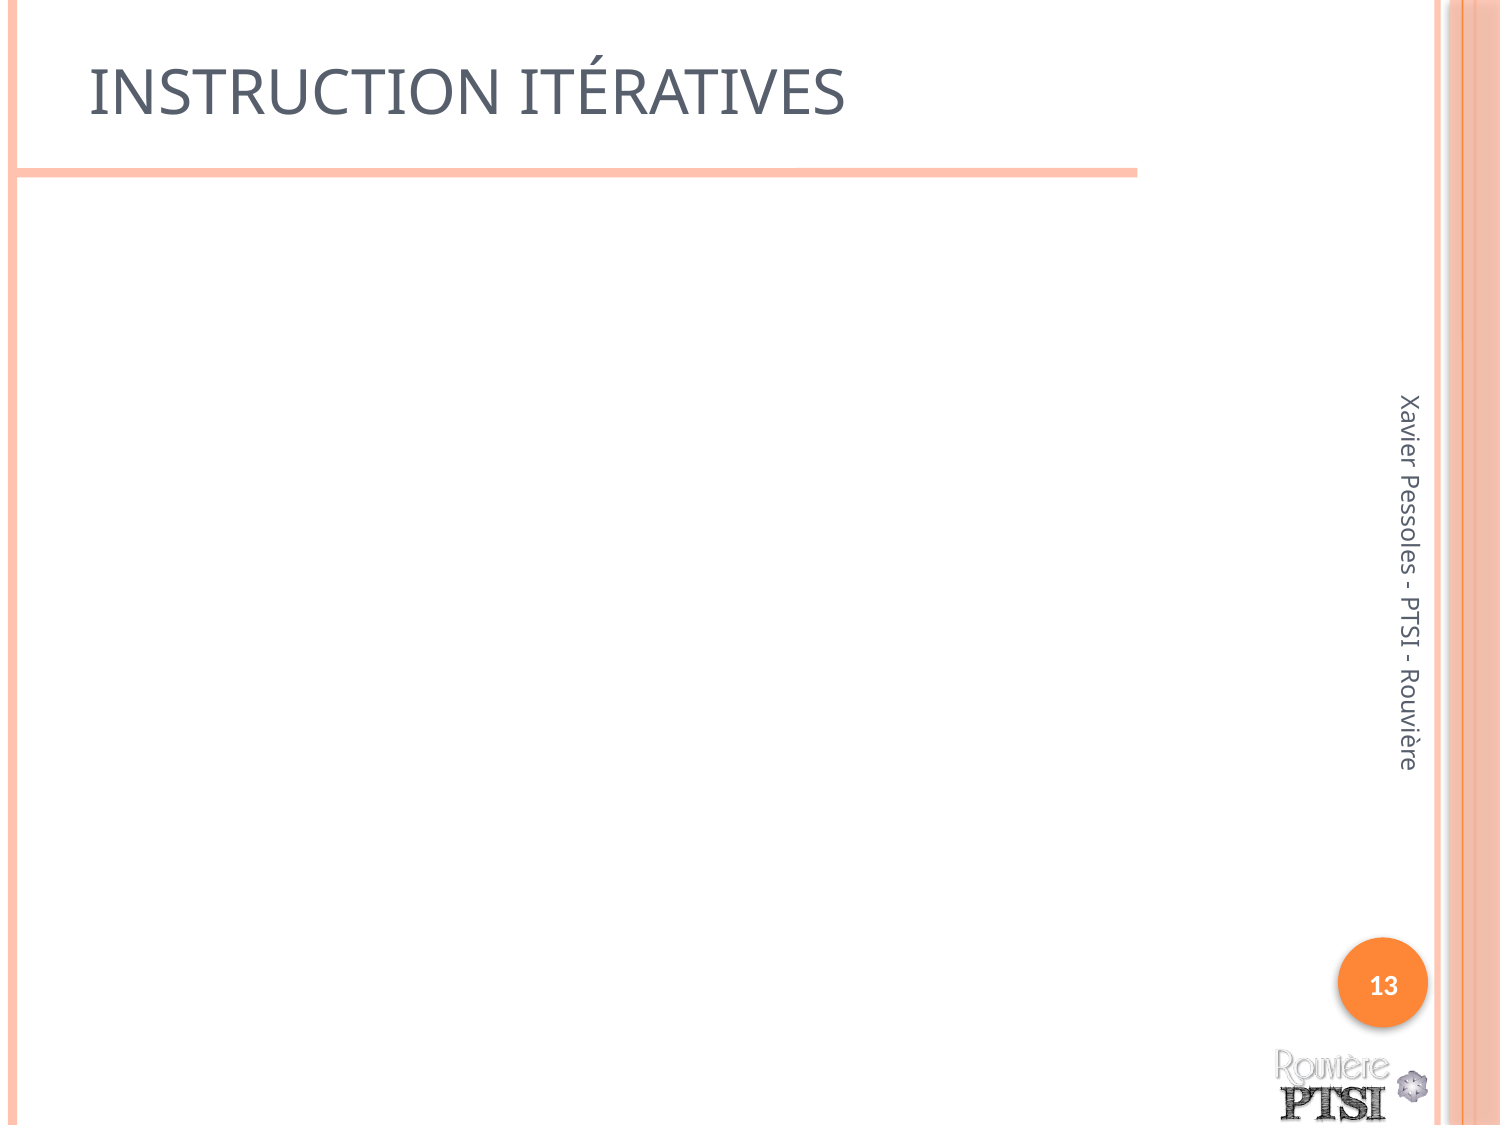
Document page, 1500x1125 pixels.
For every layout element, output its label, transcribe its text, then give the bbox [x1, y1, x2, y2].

footer Xavier Pessoles - PTSI - Rouvière [1379, 380, 1440, 906]
title Instruction Itératives [75, 19, 1300, 161]
slide_number 13 [1333, 940, 1434, 1027]
picture [1274, 1048, 1428, 1125]
